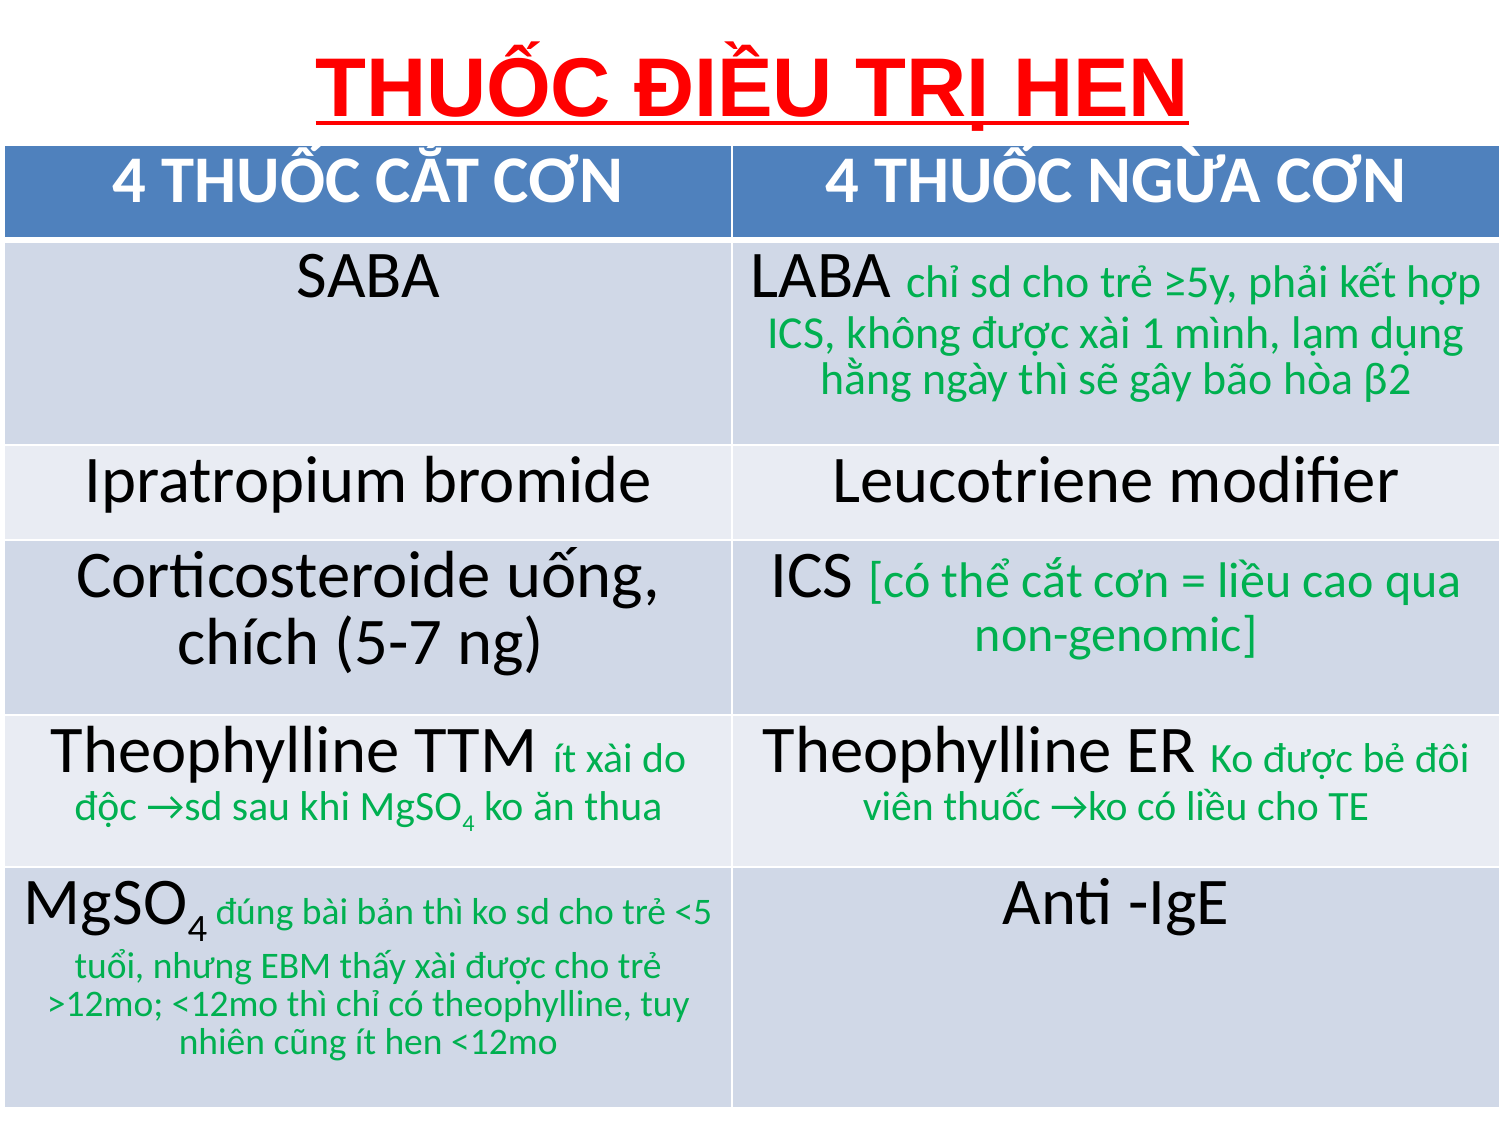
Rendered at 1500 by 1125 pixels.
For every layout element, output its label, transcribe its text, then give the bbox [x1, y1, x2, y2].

table_cell ICS [có thể cắt cơn = liều cao qua non-genomic] [733, 541, 1499, 714]
table_cell LABA chỉ sd cho trẻ ≥5y, phải kết hợp ICS, không được xài 1 mình, lạm dụng hằng ngày thì sẽ gây bão hòa β2 [733, 243, 1499, 444]
table_cell Leucotriene modifier [733, 446, 1499, 539]
table_header 4 THUỐC CẮT CƠN [5, 146, 731, 237]
table_cell MgSO4 đúng bài bản thì ko sd cho trẻ <5 tuổi, nhưng EBM thấy xài được cho trẻ >12mo; <12mo thì chỉ có theophylline, tuy nhiên cũng ít hen <12mo [5, 868, 731, 1107]
table_cell Anti -IgE [733, 868, 1499, 1107]
table_cell Corticosteroide uống, chích (5-7 ng) [5, 541, 731, 714]
table_cell Theophylline ER Ko được bẻ đôi viên thuốc →ko có liều cho TE [733, 716, 1499, 866]
table_cell Theophylline TTM ít xài do độc →sd sau khi MgSO4 ko ăn thua [5, 716, 731, 866]
text_box THUỐC ĐIỀU TRỊ HEN [108, 25, 1396, 141]
table_cell SABA [5, 243, 731, 444]
table_cell Ipratropium bromide [5, 446, 731, 539]
table_header 4 THUỐC NGỪA CƠN [733, 146, 1499, 237]
